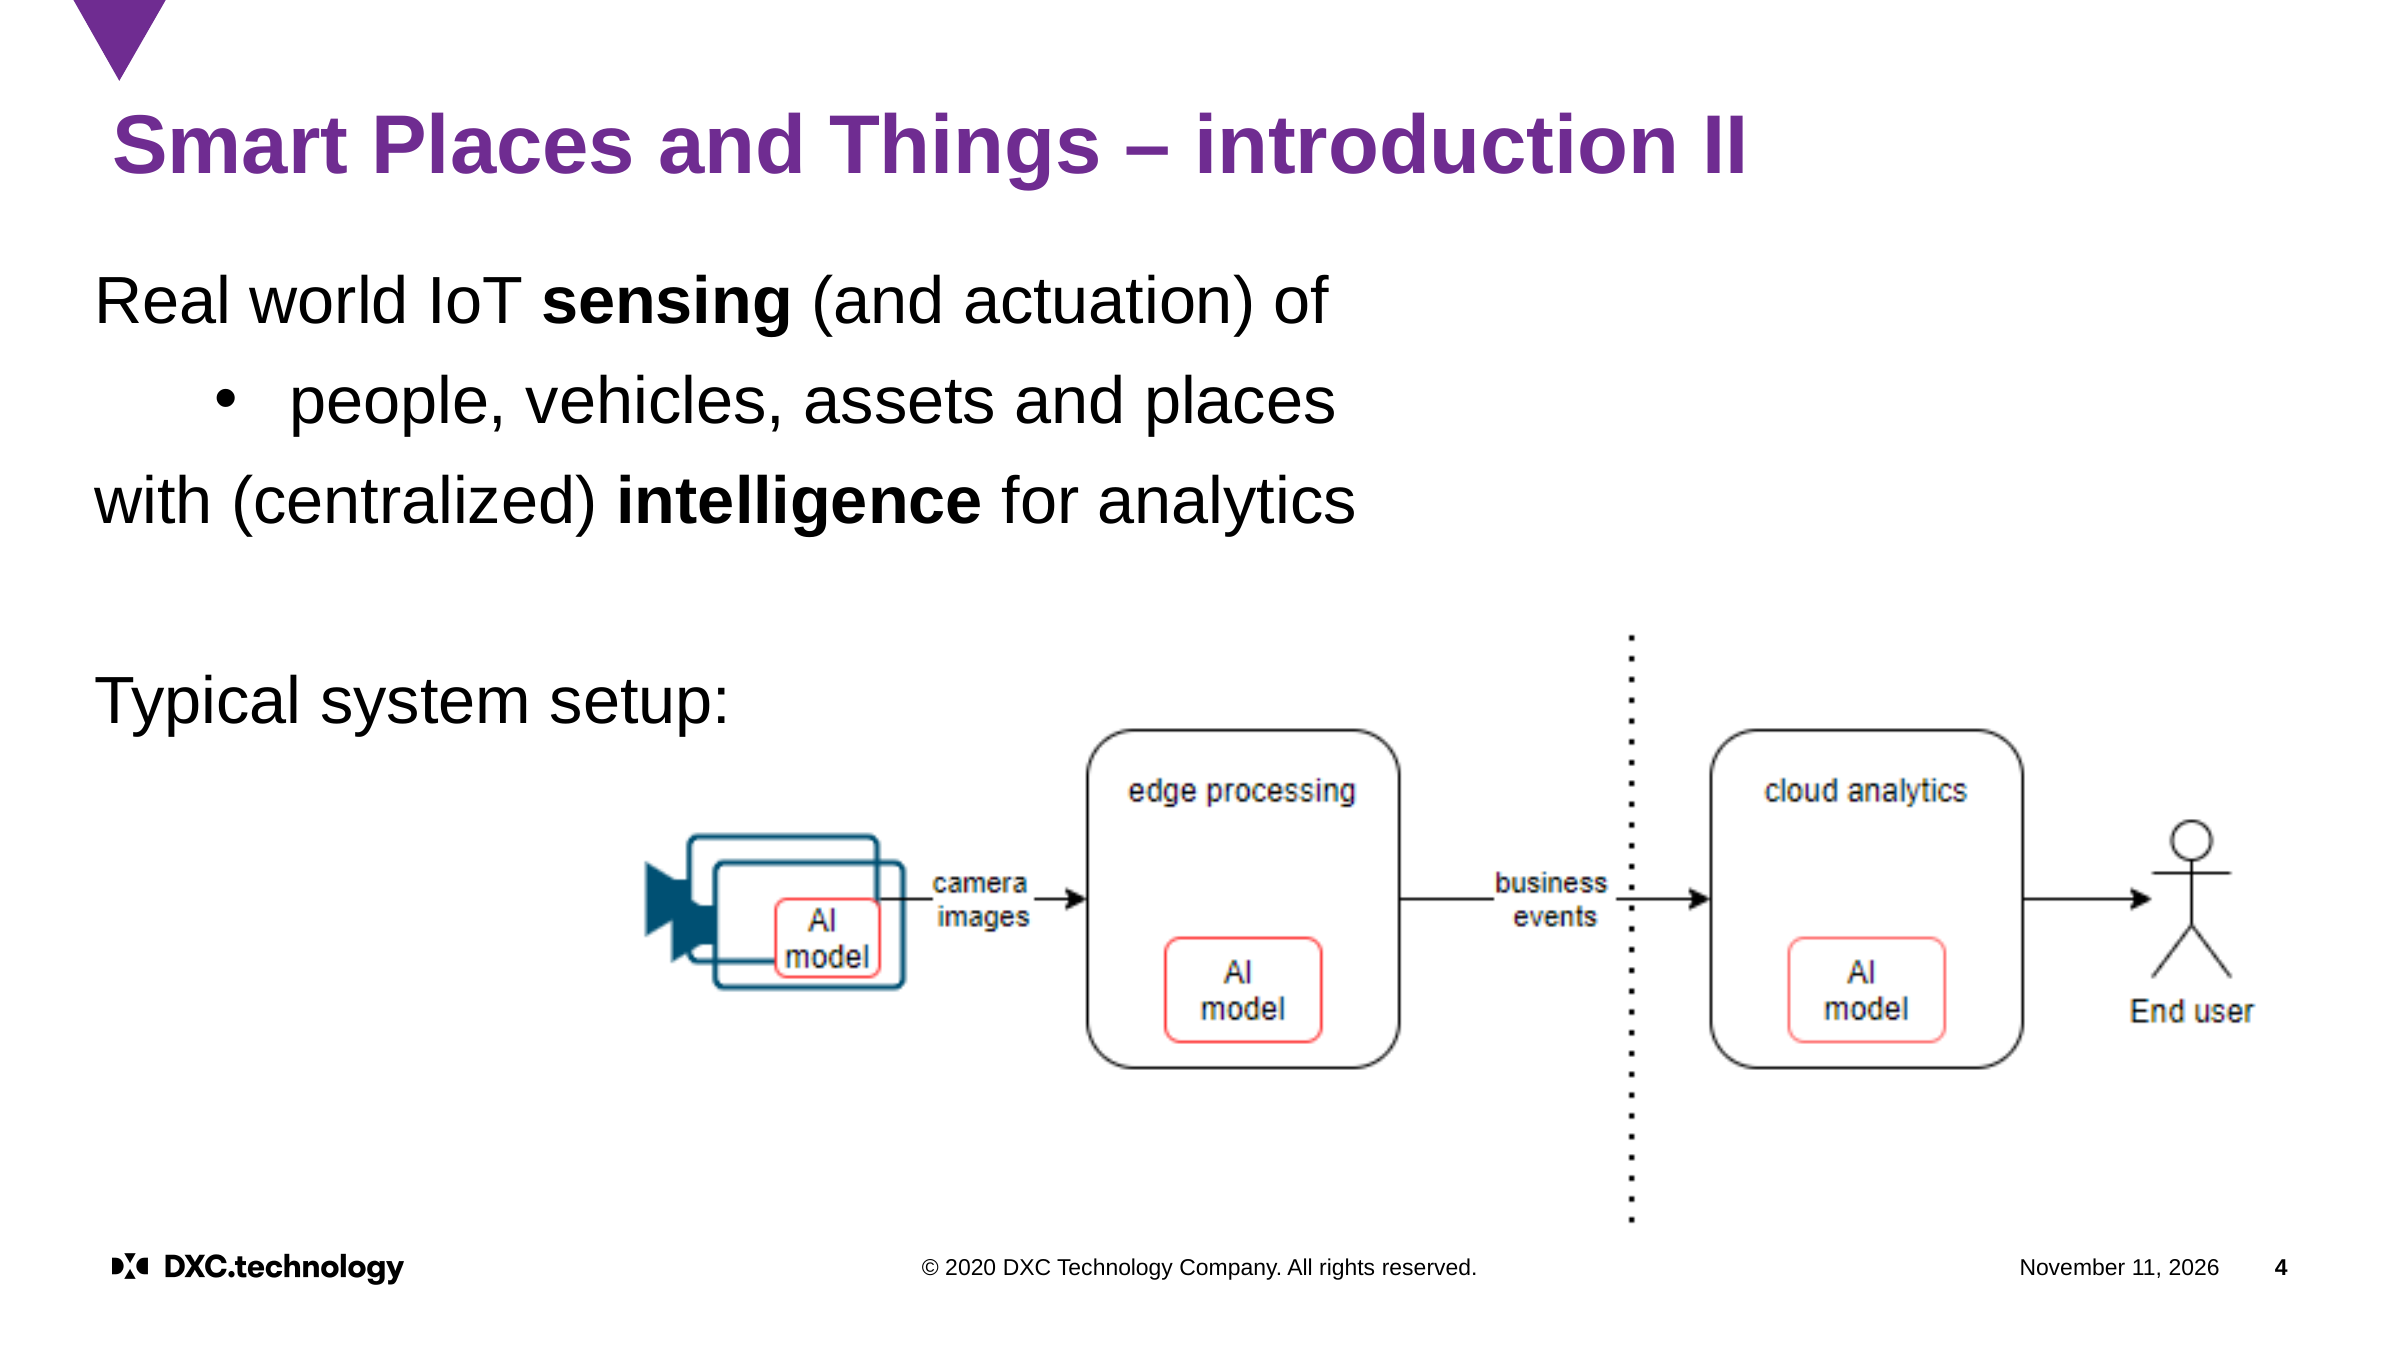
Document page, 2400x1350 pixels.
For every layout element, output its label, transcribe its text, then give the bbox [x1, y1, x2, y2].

picture [583, 592, 2321, 1244]
text_box Real world IoT sensing (and actuation) of people, vehicles, assets and places with (centralized) intelligence for analytics Typical system setup: [79, 249, 2400, 745]
picture [112, 1253, 404, 1285]
title Smart Places and Things – introduction II [112, 106, 2300, 186]
